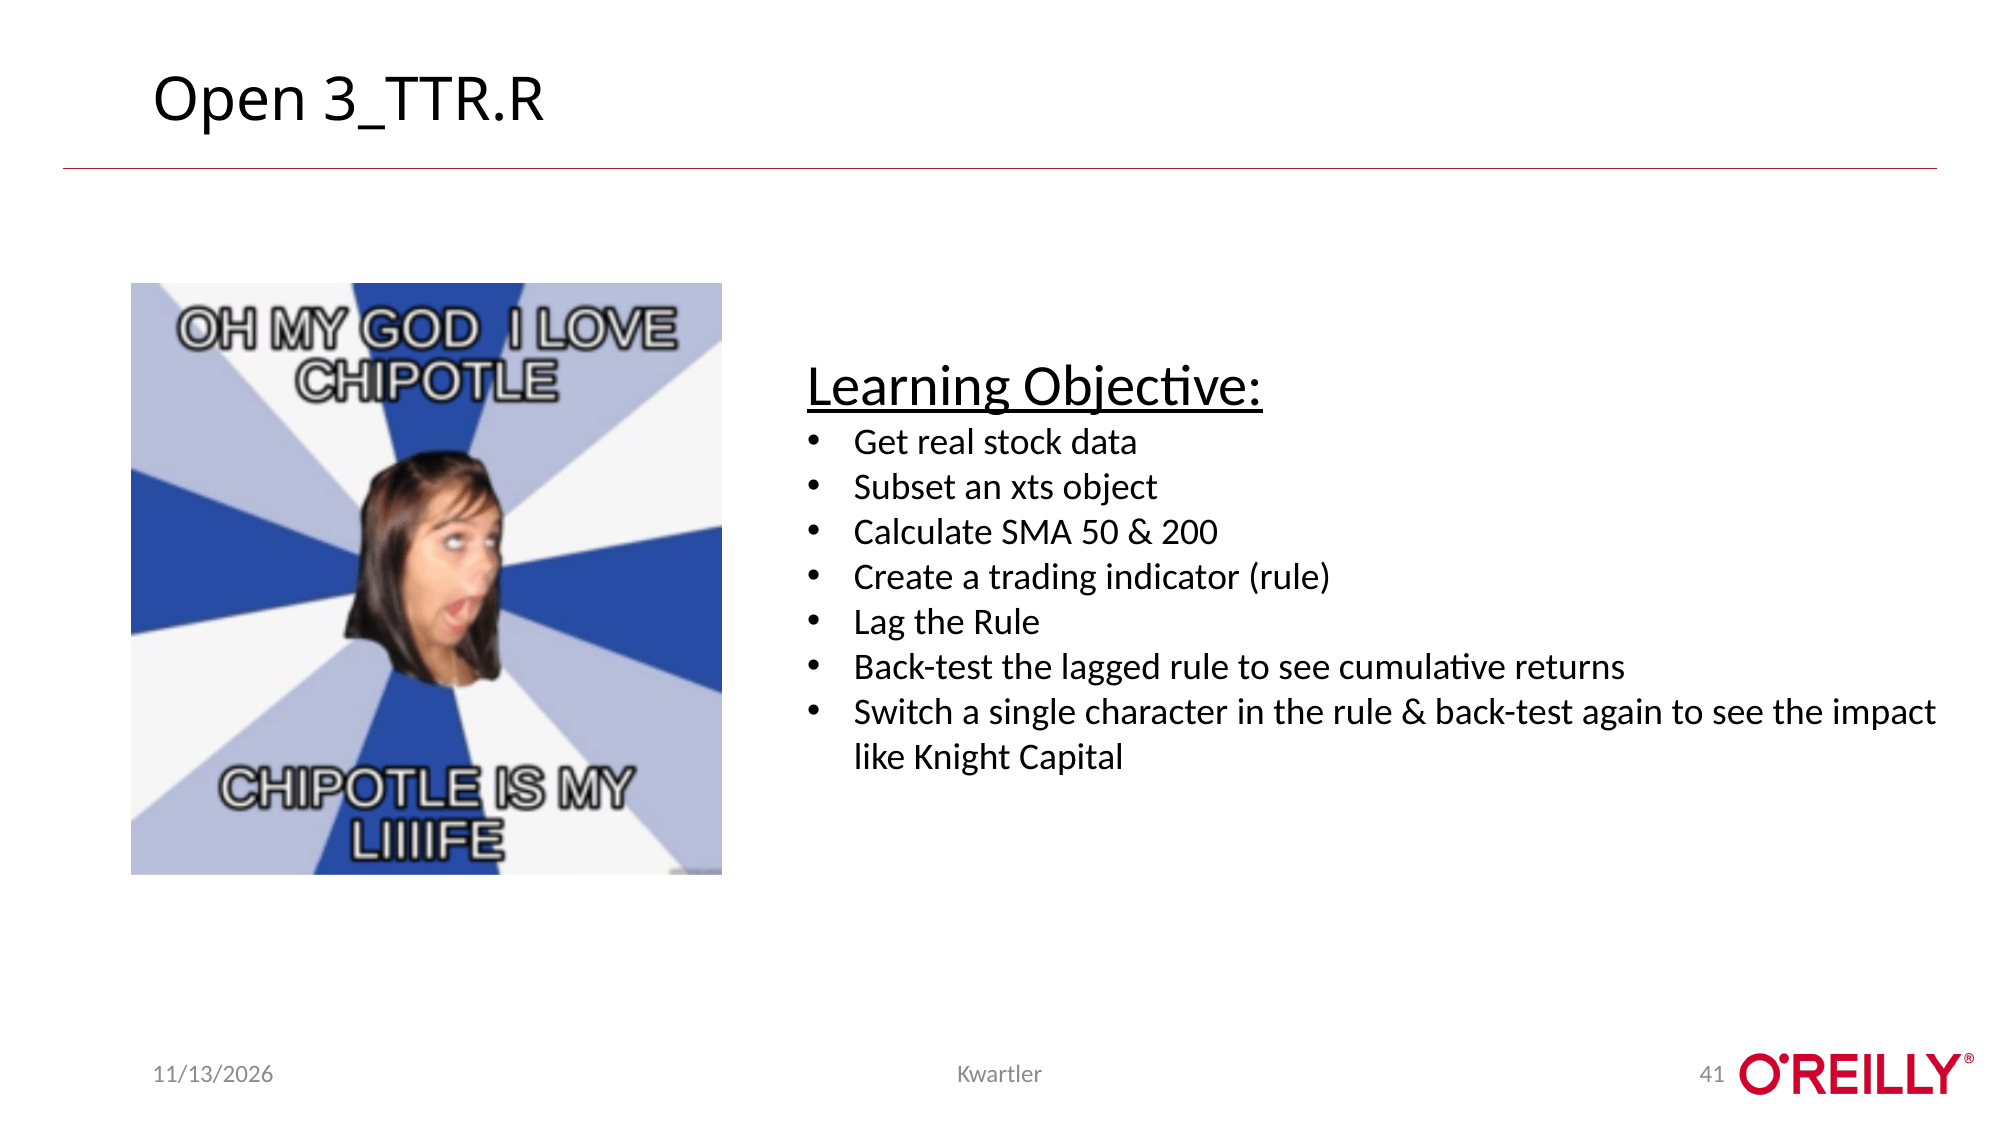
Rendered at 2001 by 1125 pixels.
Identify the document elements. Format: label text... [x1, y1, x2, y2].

picture [1741, 1050, 1975, 1096]
picture [131, 283, 722, 901]
footer Kwartler [662, 1042, 1338, 1103]
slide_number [137, 1042, 588, 1103]
title Open 3_TTR.R [137, 59, 1863, 142]
text_box Learning Objective: Get real stock data Subset an xts object Calculate SMA 50 & 200 Create a trading indicator (rule) Lag the Rule Back-test the lagged rule to see cumulative returns Switch a single character in the rule & back-test again to see the impact like Knight Capital [792, 339, 1978, 785]
text_box 41 [1412, 1042, 1741, 1103]
